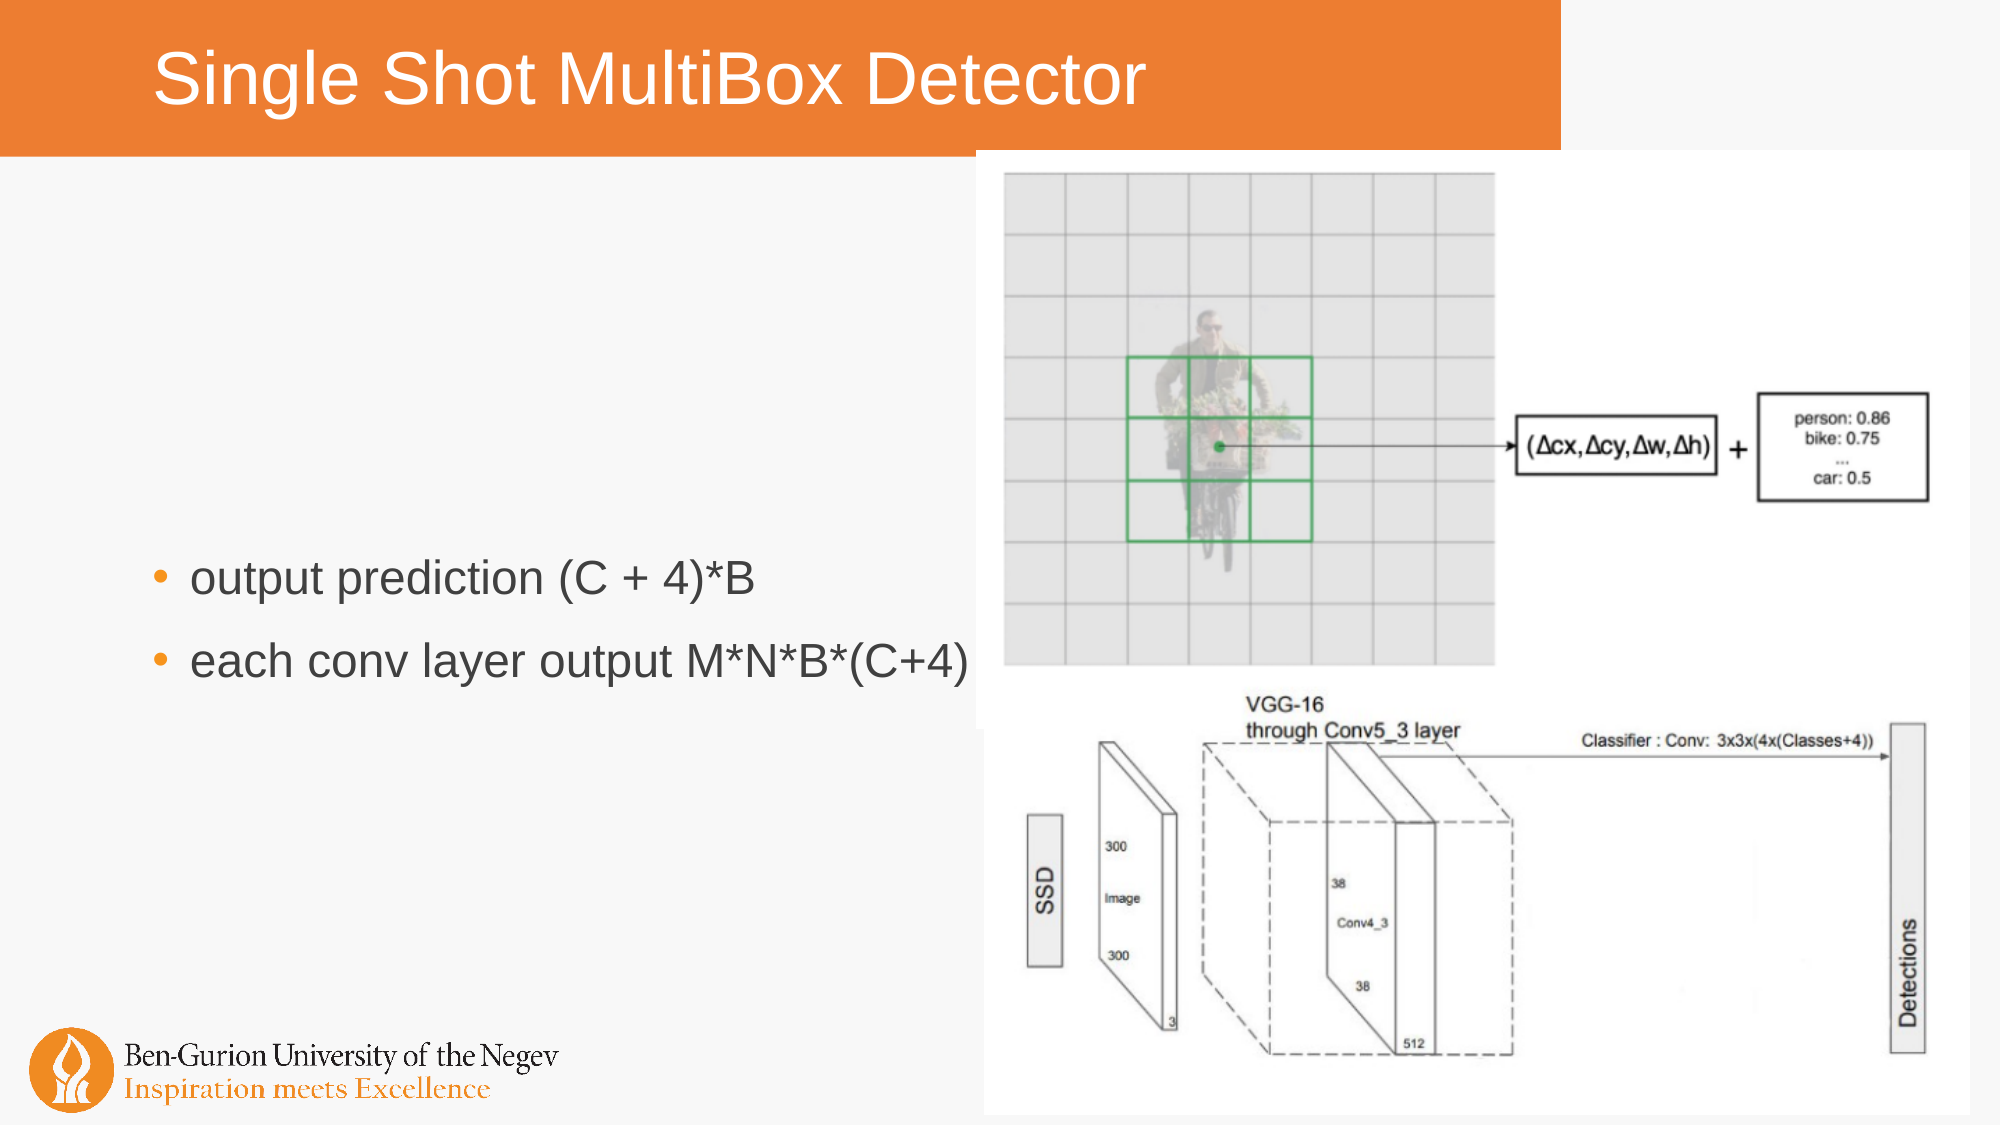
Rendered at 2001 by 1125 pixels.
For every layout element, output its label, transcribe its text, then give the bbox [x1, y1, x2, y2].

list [976, 150, 1970, 729]
title Single Shot MultiBox Detector [137, 9, 1590, 151]
picture [27, 1026, 568, 1114]
text_box output prediction (C + 4)*B each conv layer output M*N*B*(C+4) [137, 227, 984, 1014]
picture [984, 674, 1970, 1115]
